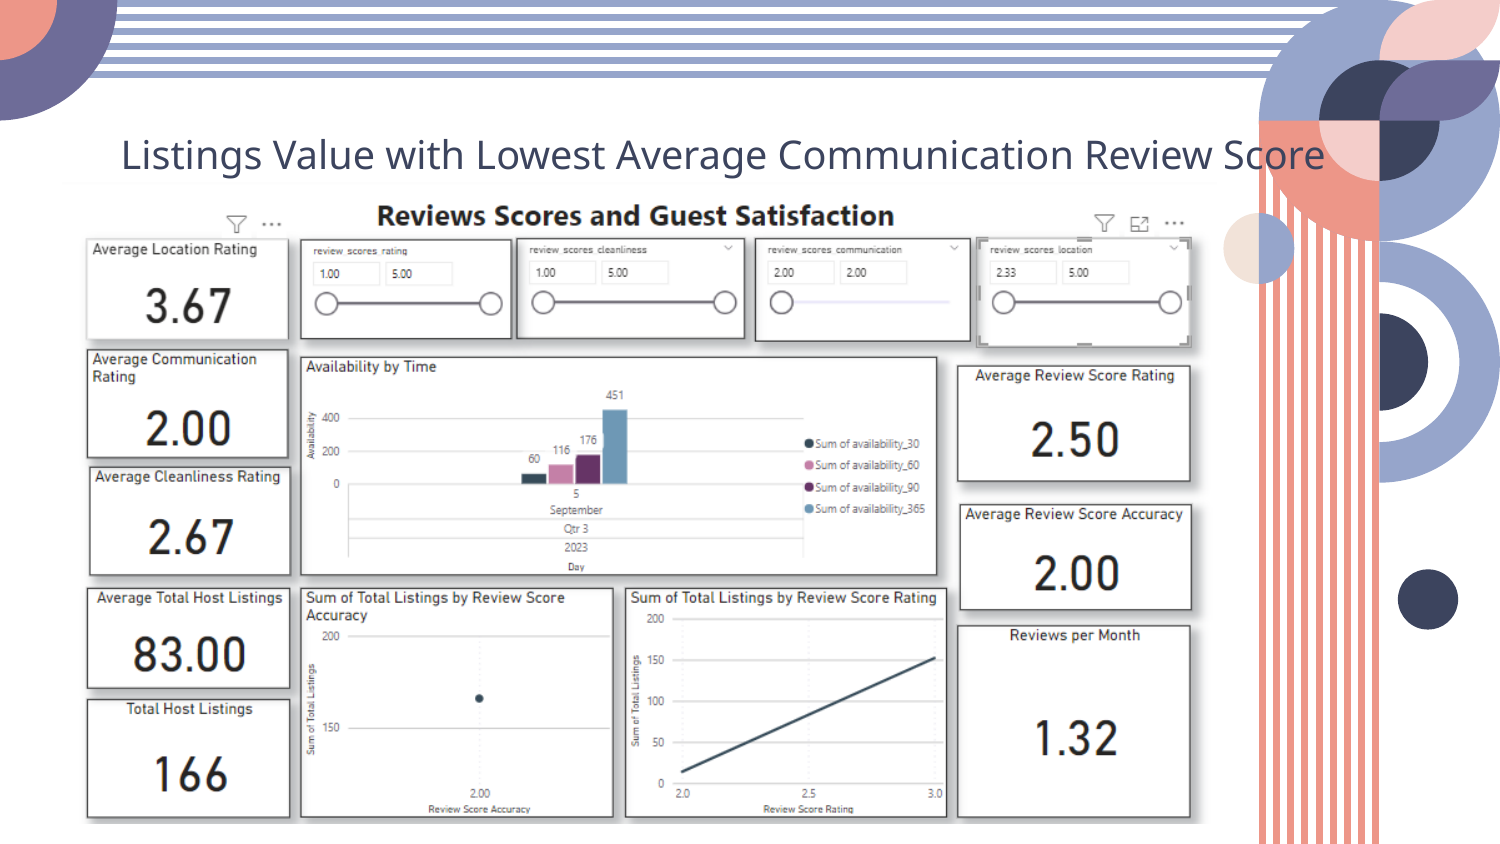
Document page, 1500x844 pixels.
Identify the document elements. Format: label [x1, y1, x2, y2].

text_box [0, 0, 1500, 844]
picture [62, 182, 1217, 824]
